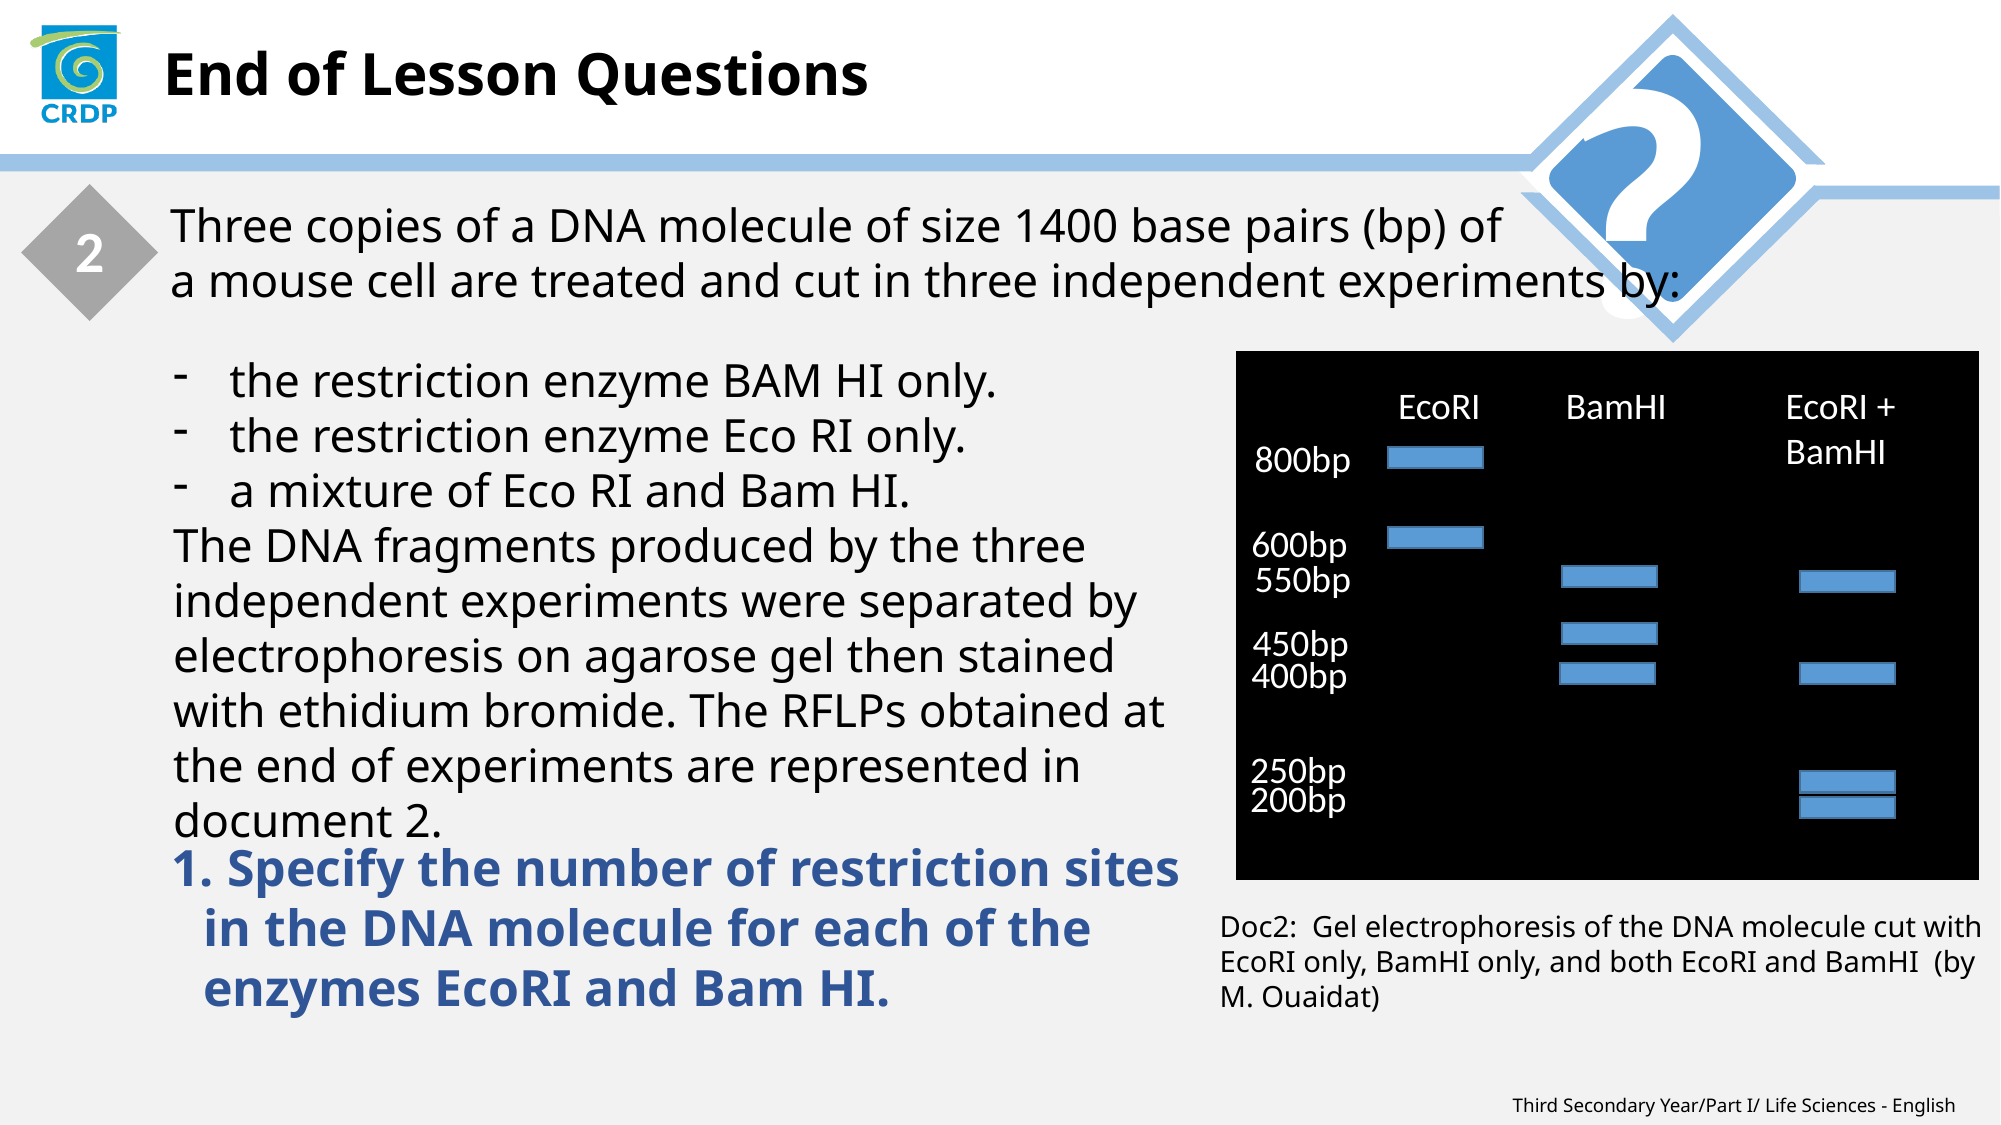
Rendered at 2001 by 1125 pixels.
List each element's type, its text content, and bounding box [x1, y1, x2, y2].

picture [30, 25, 121, 123]
text_box the restriction enzyme BAM HI only. the restriction enzyme Eco RI only. a mixture of Eco RI and Bam HI. The DNA fragments produced by the three independent experiments were separated by electrophoresis on agarose gel then stained with ethidium bromide. The RFLPs obtained at the end of experiments are represented in document 2. [158, 344, 1194, 855]
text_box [1235, 351, 2000, 880]
text_box Three copies of a DNA molecule of size 1400 base pairs (bp) of a mouse cell are treated and cut in three independent experiments by: [159, 189, 1724, 315]
text_box 1. Specify the number of restriction sites in the DNA molecule for each of the enzymes EcoRI and Bam HI. [85, 828, 1196, 1024]
text_box Doc2: Gel electrophoresis of the DNA molecule cut with EcoRI only, BamHI only, and both EcoRI and BamHI (by M. Ouaidat) [1204, 901, 2000, 1021]
text_box Third Secondary Year/Part I/ Life Sciences - English [495, 1089, 1976, 1125]
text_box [21, 183, 159, 322]
picture [86, 108, 94, 118]
